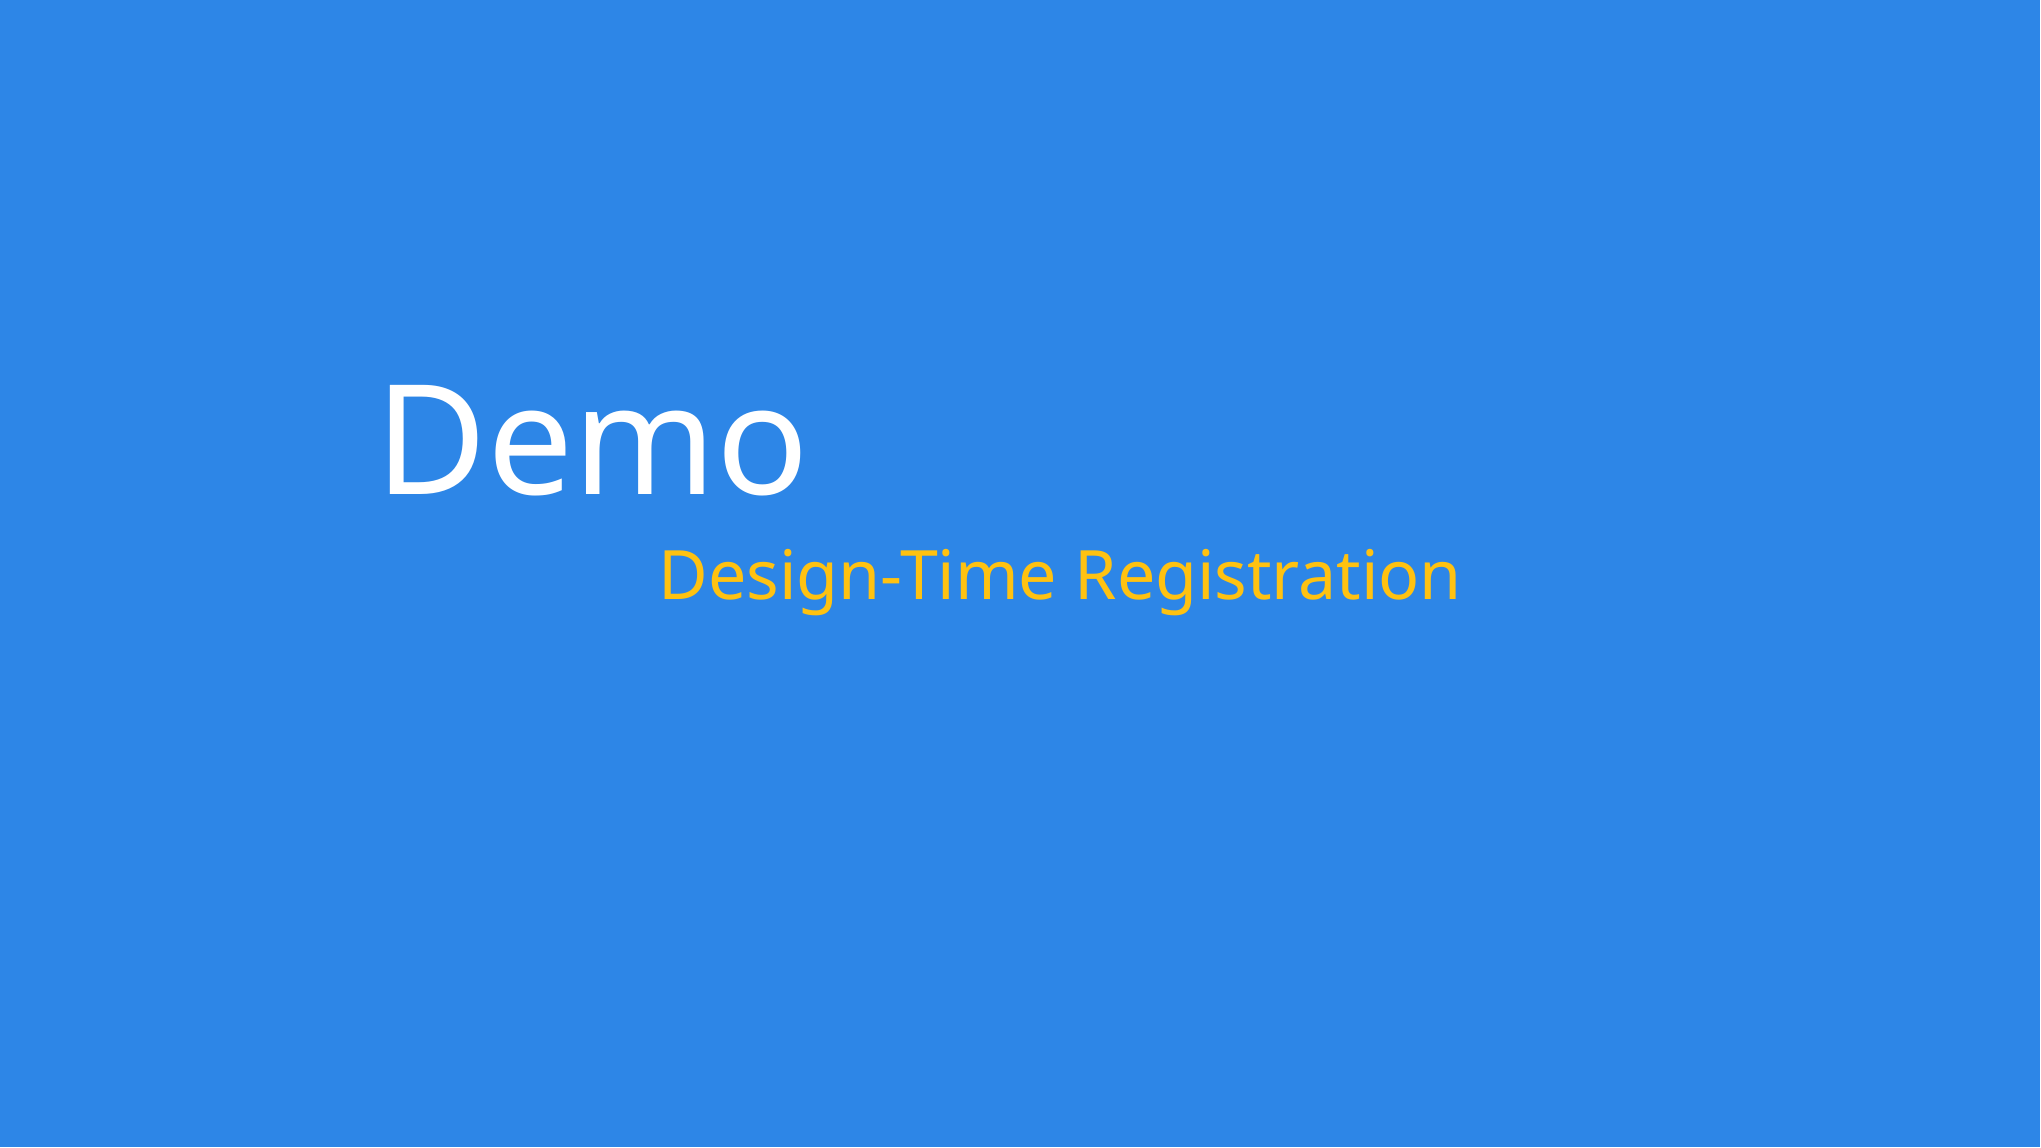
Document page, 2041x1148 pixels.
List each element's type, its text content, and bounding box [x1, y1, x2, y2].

list Demo [375, 341, 1785, 531]
text_box Design-Time Registration [659, 531, 1653, 614]
